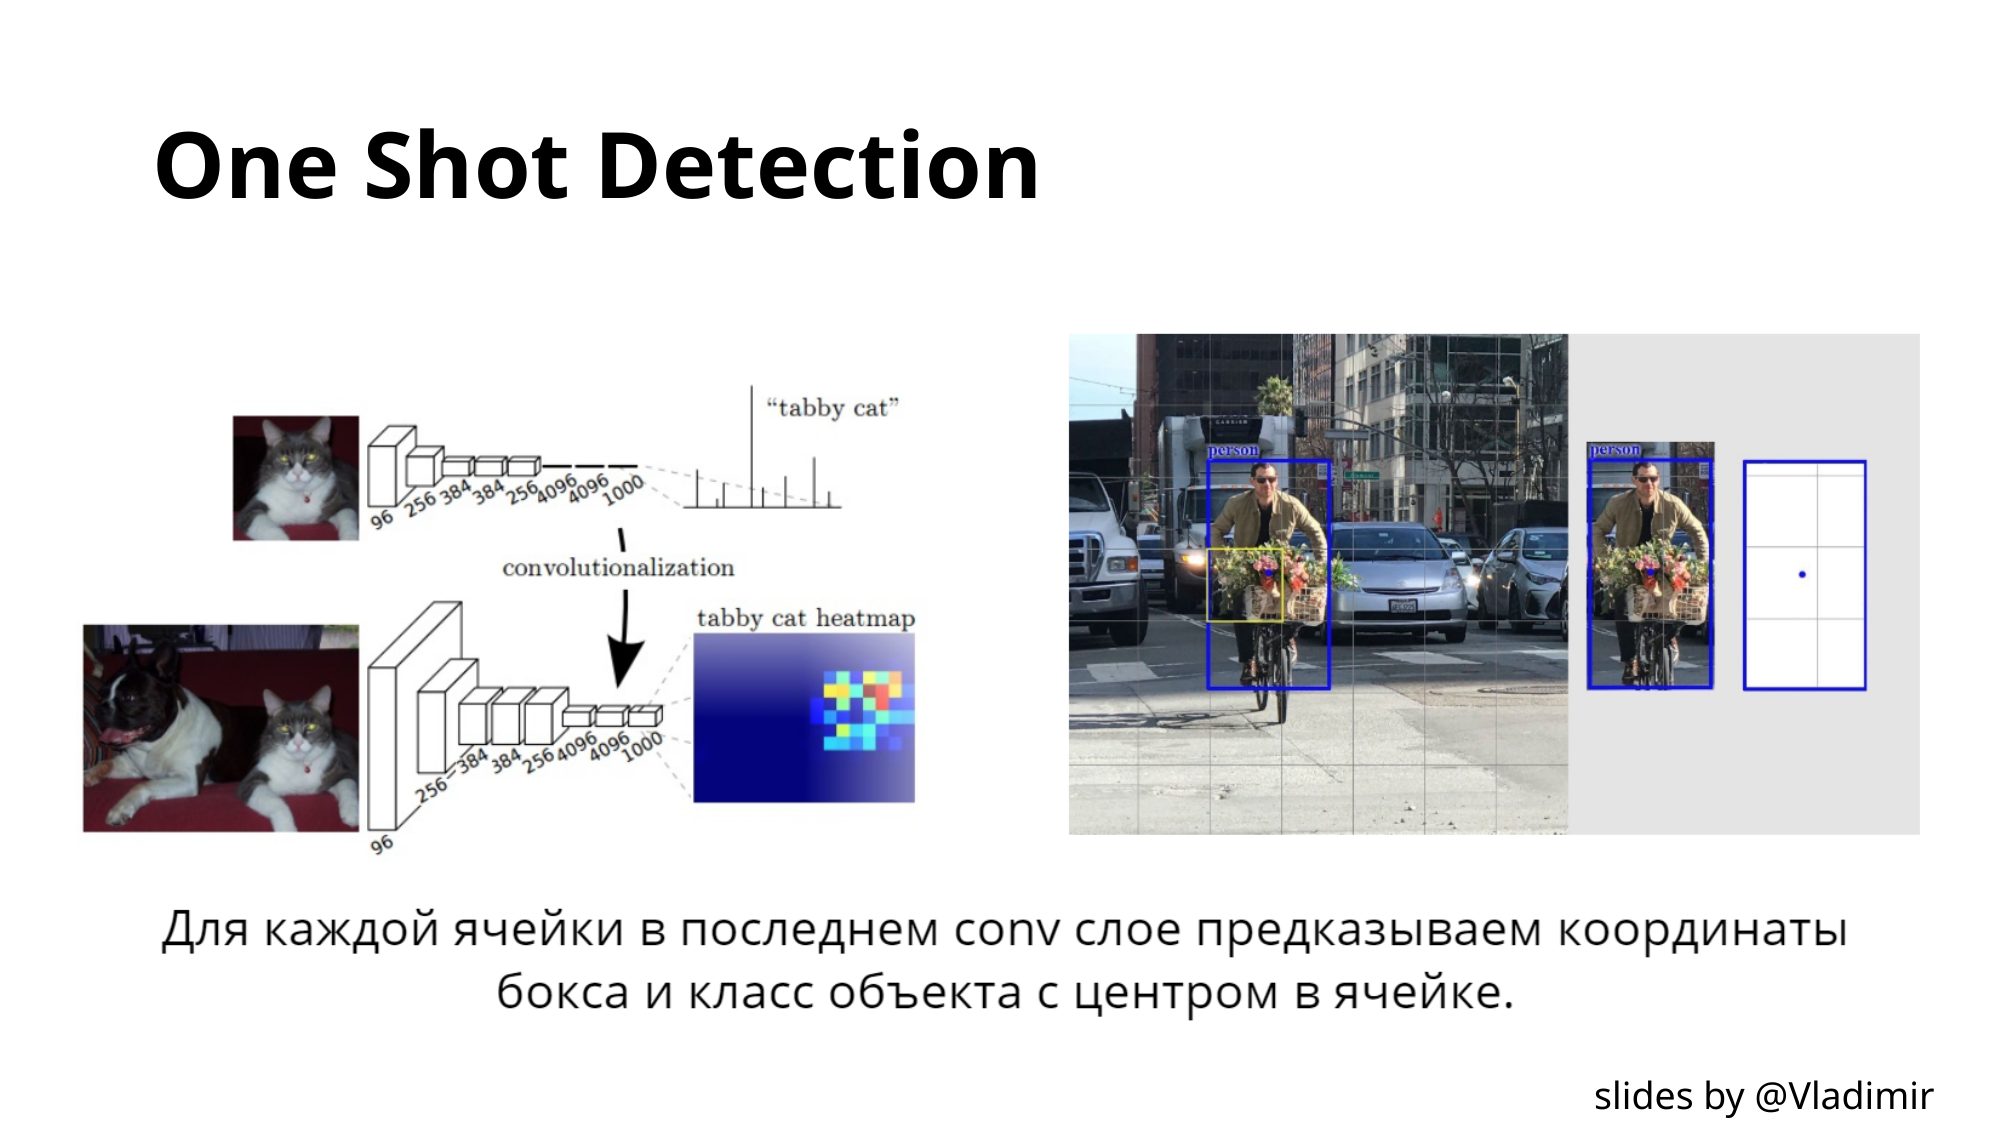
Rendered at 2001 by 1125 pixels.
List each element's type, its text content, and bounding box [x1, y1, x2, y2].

picture [0, 220, 2000, 1092]
title One Shot Detection [137, 59, 1863, 220]
text_box slides by @Vladimir Iglovikov [1528, 1092, 2000, 1125]
